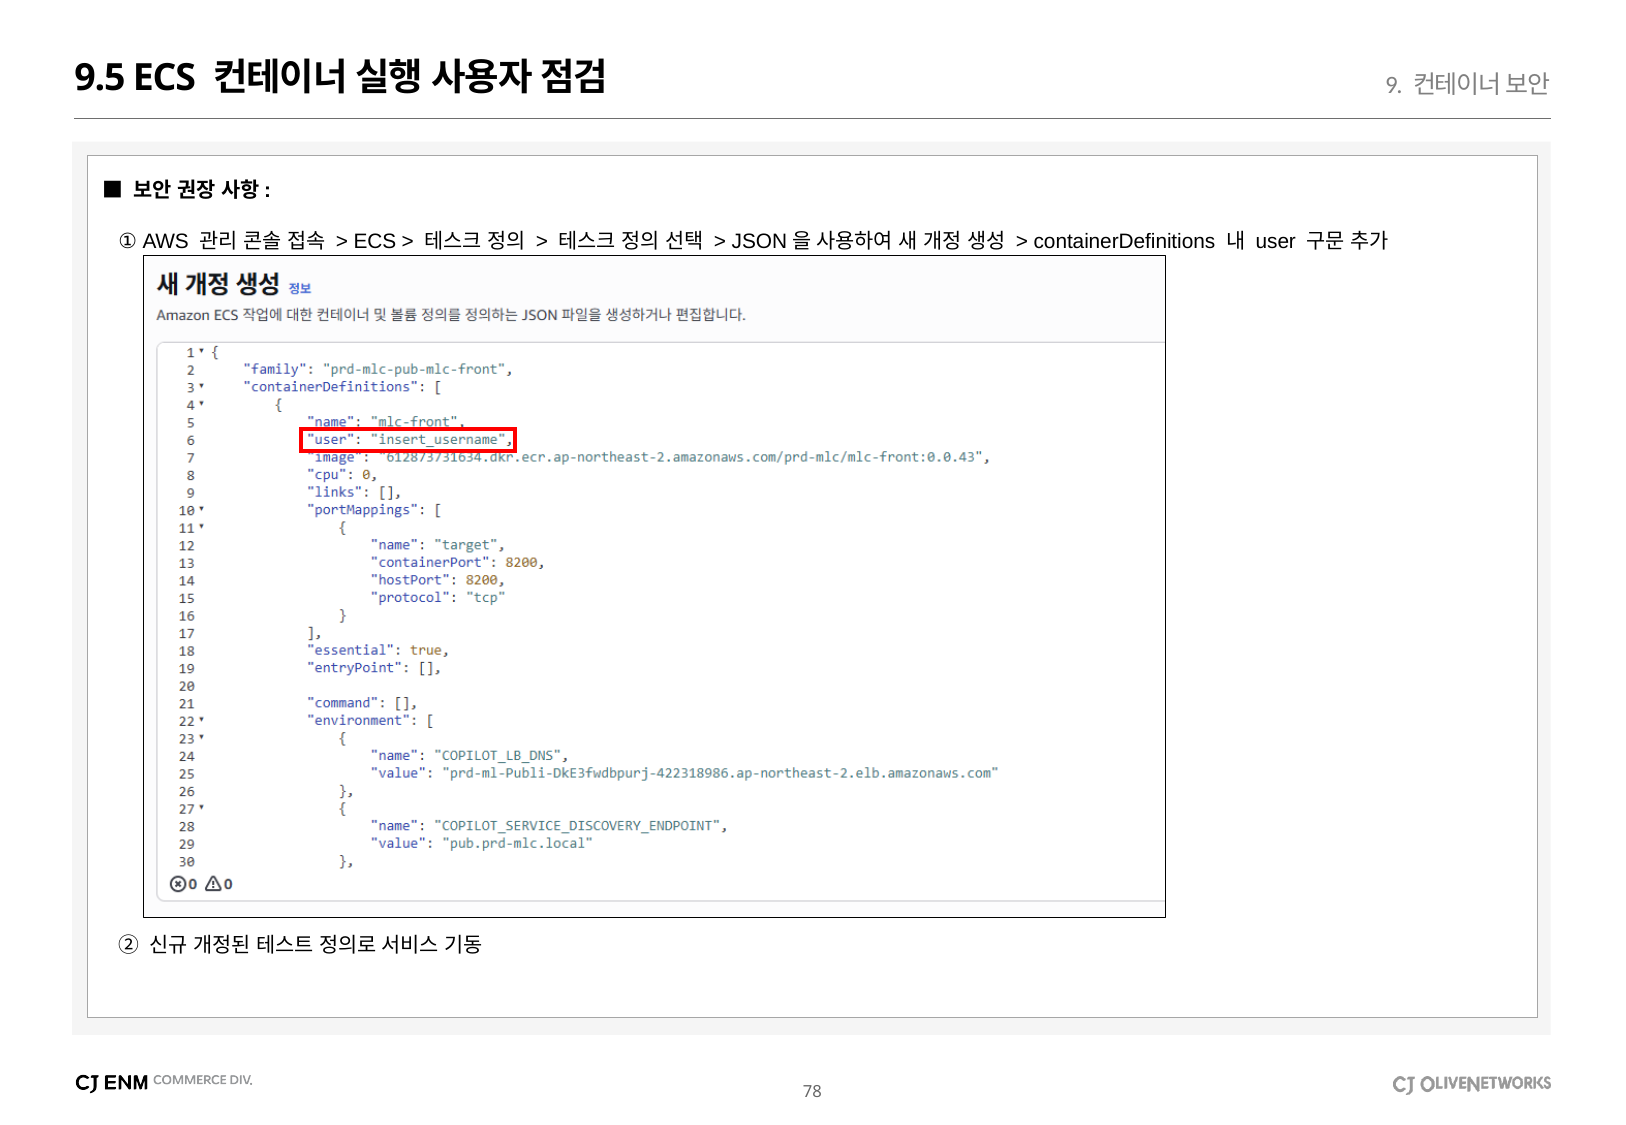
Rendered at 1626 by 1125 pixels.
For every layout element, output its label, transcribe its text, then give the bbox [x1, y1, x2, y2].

text_box ■ 보안 권장 사항: [87, 169, 355, 210]
text_box ② 신규 개정된 테스트 정의로 서비스 기동 [103, 911, 1527, 964]
text_box [87, 154, 1539, 1019]
picture [1393, 1076, 1551, 1095]
list 9. 컨테이너 보안 [1271, 60, 1551, 98]
picture [143, 255, 1166, 917]
text_box [71, 141, 1552, 1036]
text_box ① AWS 관리 콘솔 접속 > ECS > 테스크 정의 > 테스크 정의 선택 > JSON을 사용하여 새 개정 생성 > containerDefinitions 내 user 구문 추가 [103, 208, 1527, 298]
picture [68, 1067, 260, 1101]
list 9.5 ECS 컨테이너 실행 사용자 점검 [74, 46, 1271, 111]
